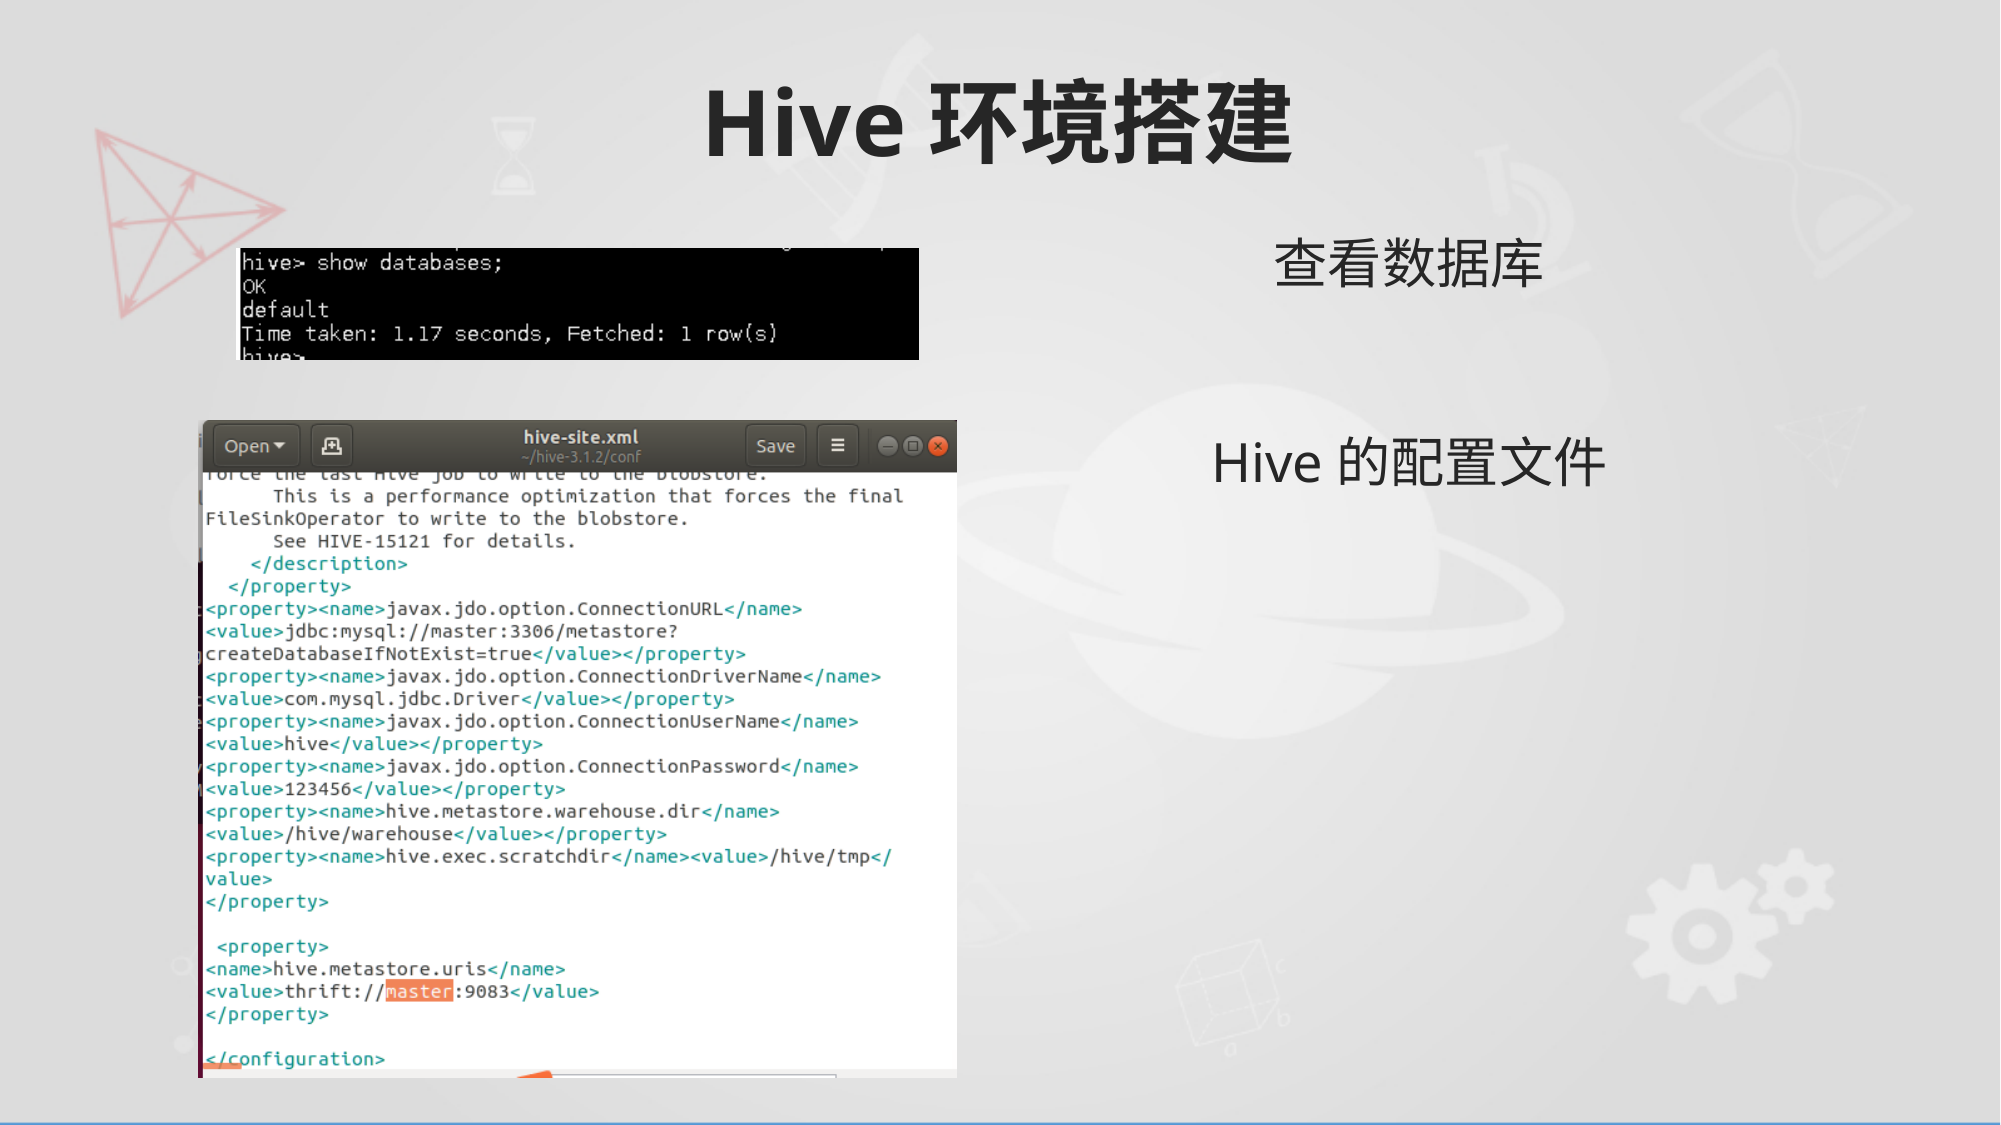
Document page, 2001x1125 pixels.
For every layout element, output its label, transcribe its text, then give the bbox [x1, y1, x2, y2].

picture [0, 0, 2001, 1125]
list Hive的配置文件 [1068, 427, 1750, 1125]
list 查看数据库 [970, 229, 1849, 360]
title Hive环境搭建 [292, 62, 1705, 192]
